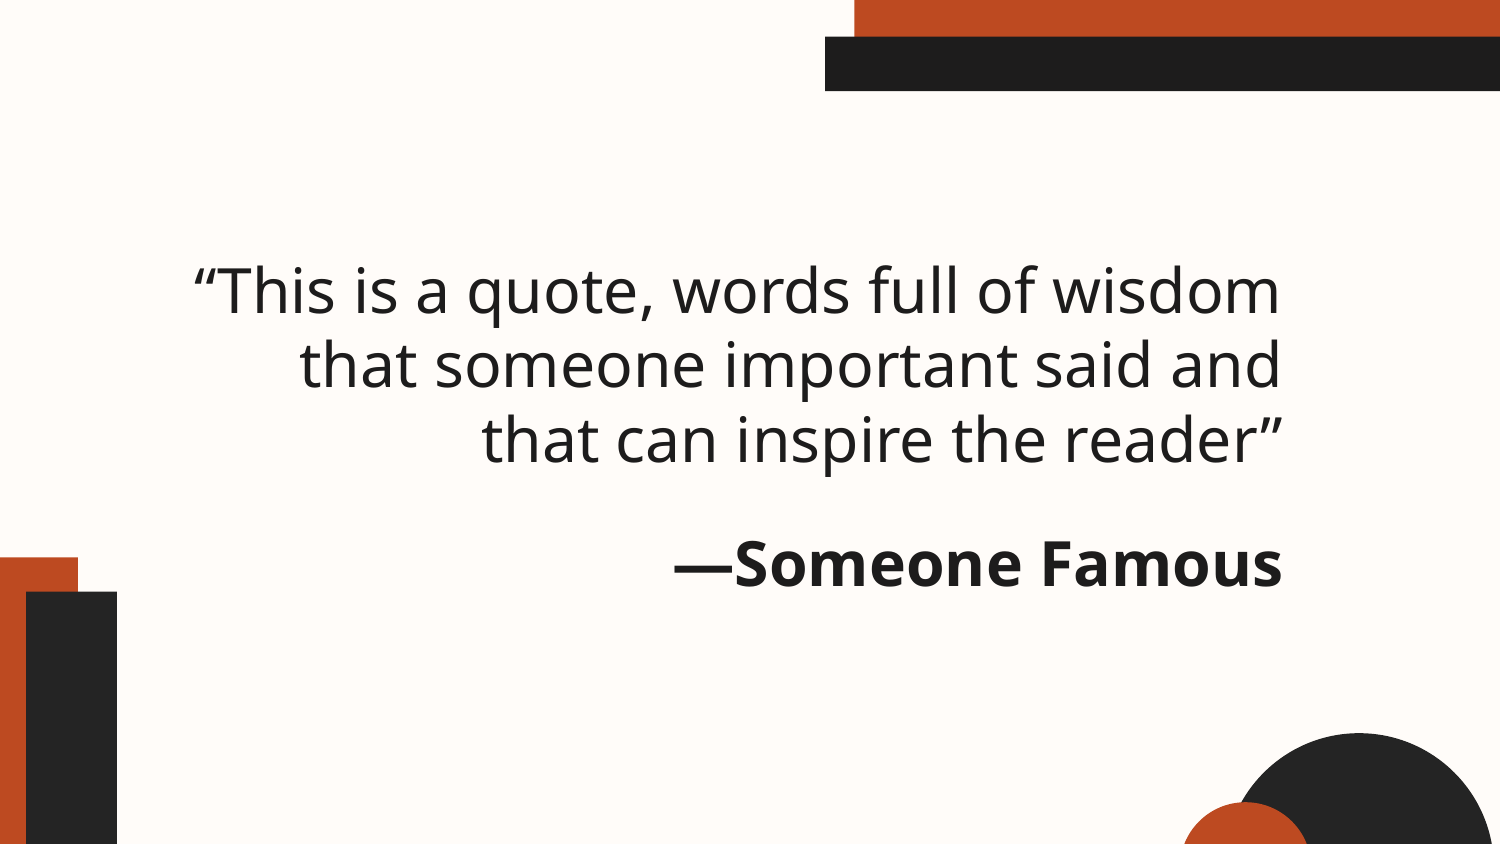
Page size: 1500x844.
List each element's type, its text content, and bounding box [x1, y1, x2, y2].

subtitle “This is a quote, words full of wisdom that someone important said and that can inspire the reader” [174, 184, 1299, 491]
title —Someone Famous [416, 508, 1299, 618]
